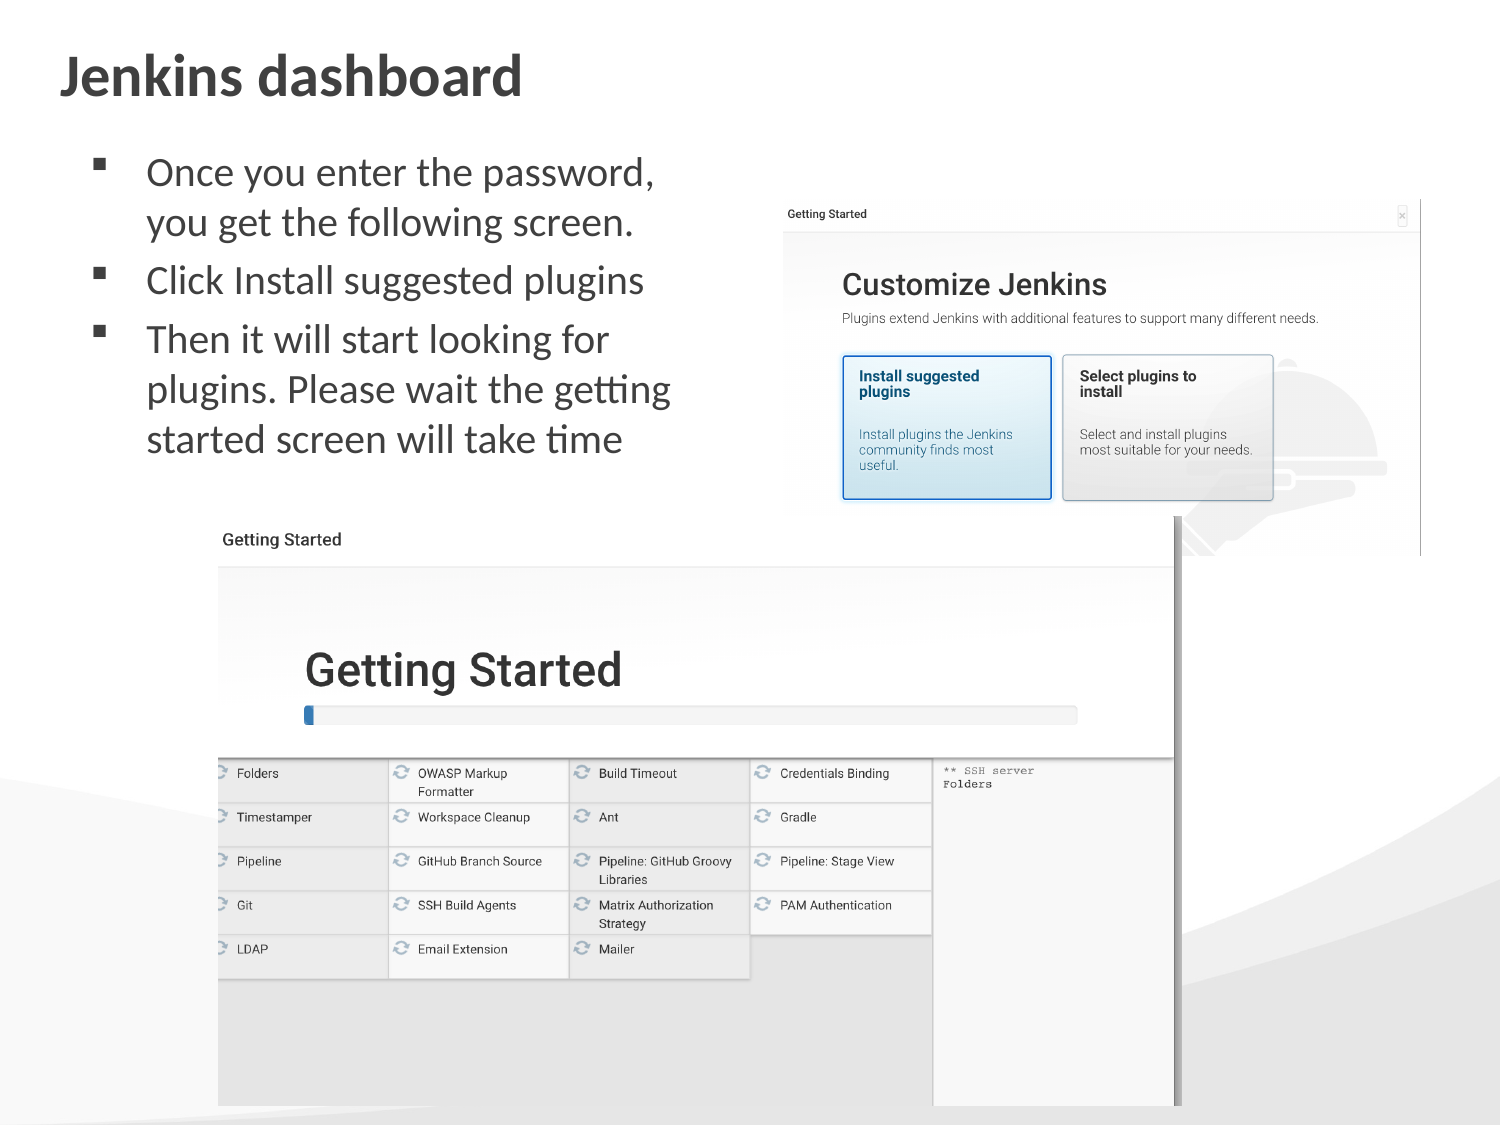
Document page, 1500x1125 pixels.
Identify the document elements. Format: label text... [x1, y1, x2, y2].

picture [0, 0, 1500, 1125]
title Jenkins dashboard [45, 24, 1450, 120]
list Once you enter the password, you get the following screen. Click Install suggested plugins Then it will start looking for plugins. Please wait the getting started screen will take time [75, 137, 700, 1025]
